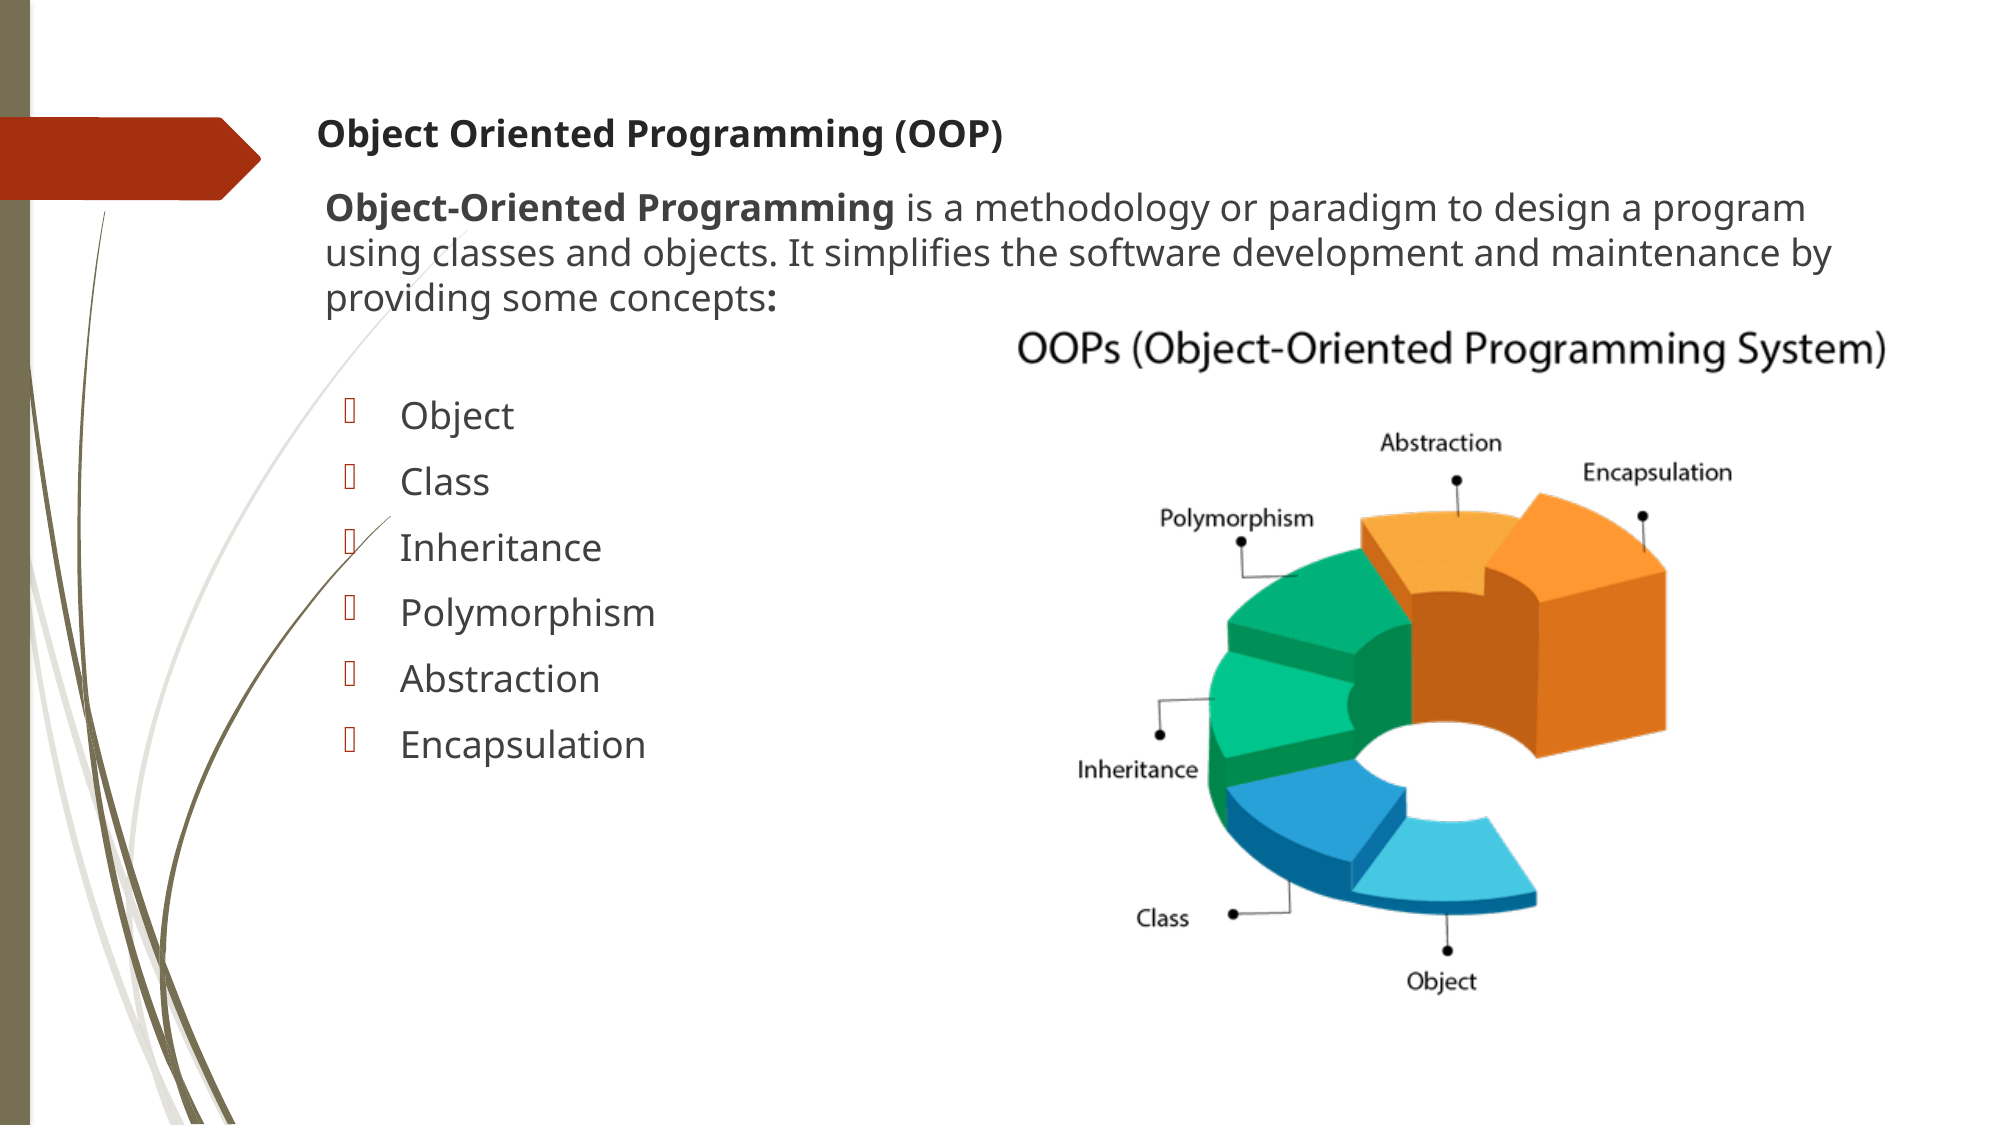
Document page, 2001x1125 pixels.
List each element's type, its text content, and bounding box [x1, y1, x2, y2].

picture [1017, 325, 1888, 997]
text_box Object-Oriented Programming is a methodology or paradigm to design a program using classes and objects. It simplifies the software development and maintenance by providing some concepts: [310, 176, 1915, 327]
list Object Class Inheritance Polymorphism Abstraction Encapsulation [328, 384, 1012, 879]
title Object Oriented Programming (OOP) [301, 102, 1764, 215]
